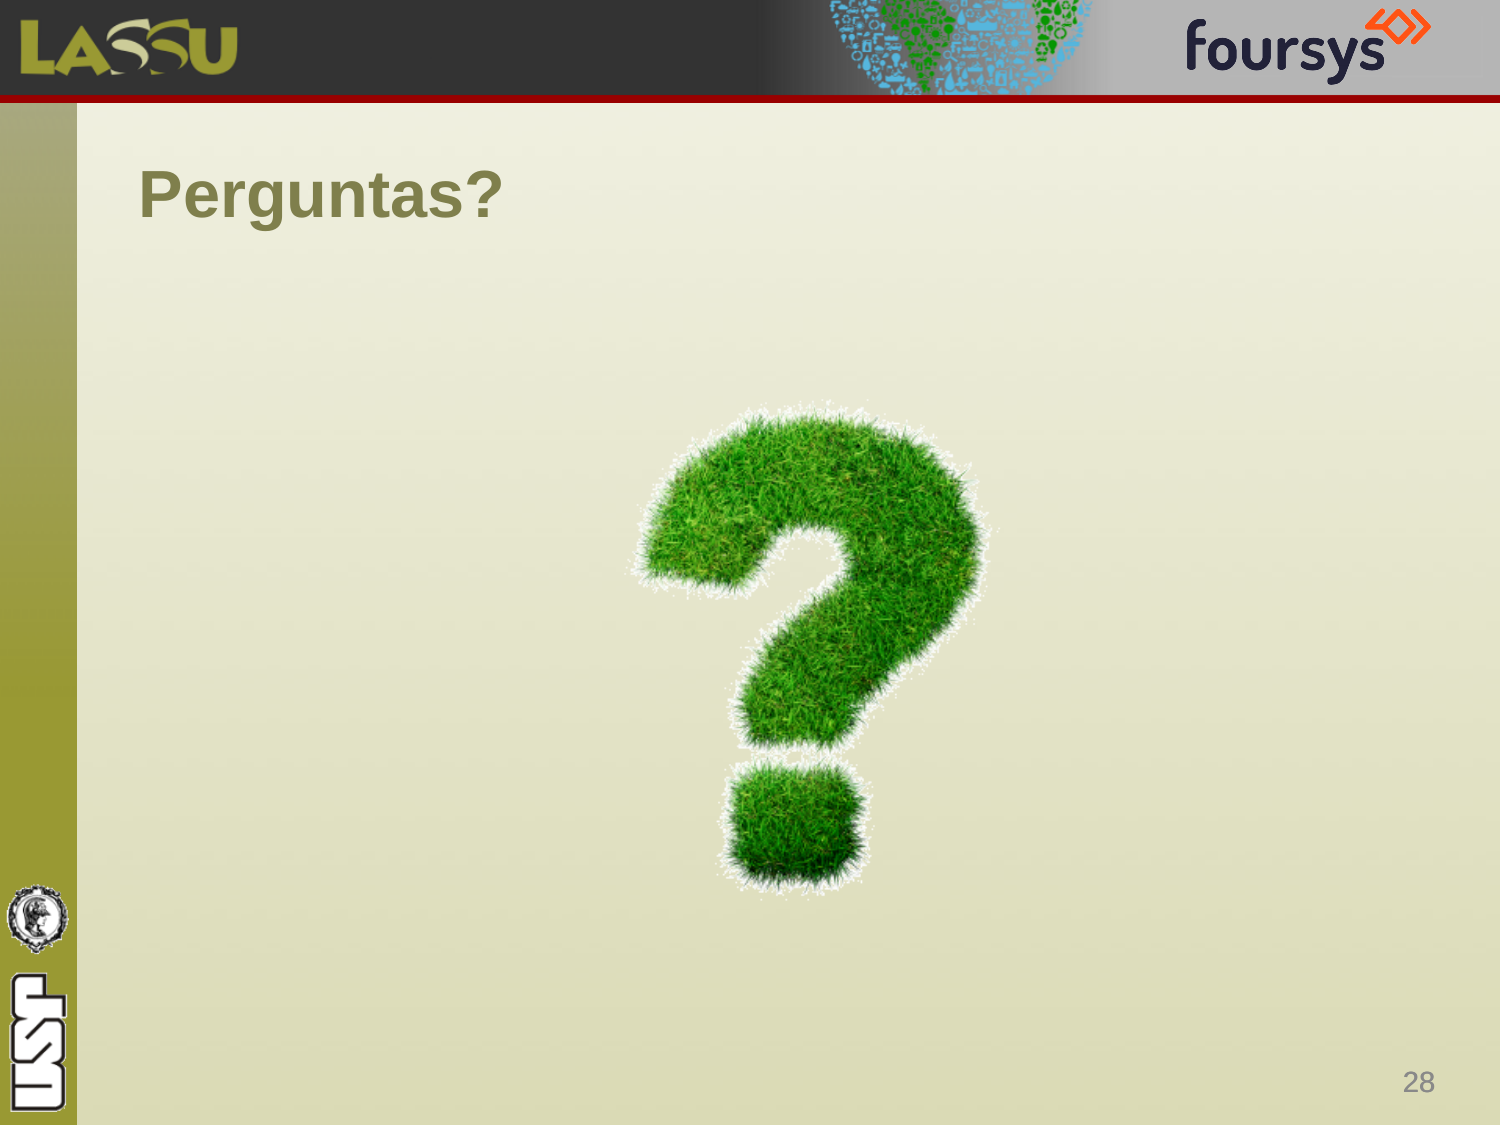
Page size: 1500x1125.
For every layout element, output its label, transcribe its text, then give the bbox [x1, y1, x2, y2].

slide_number 28 [1099, 1055, 1451, 1106]
text_box Perguntas? [123, 125, 1447, 256]
picture [0, 0, 1500, 1125]
text_box [123, 278, 1447, 1125]
picture [537, 387, 1080, 929]
